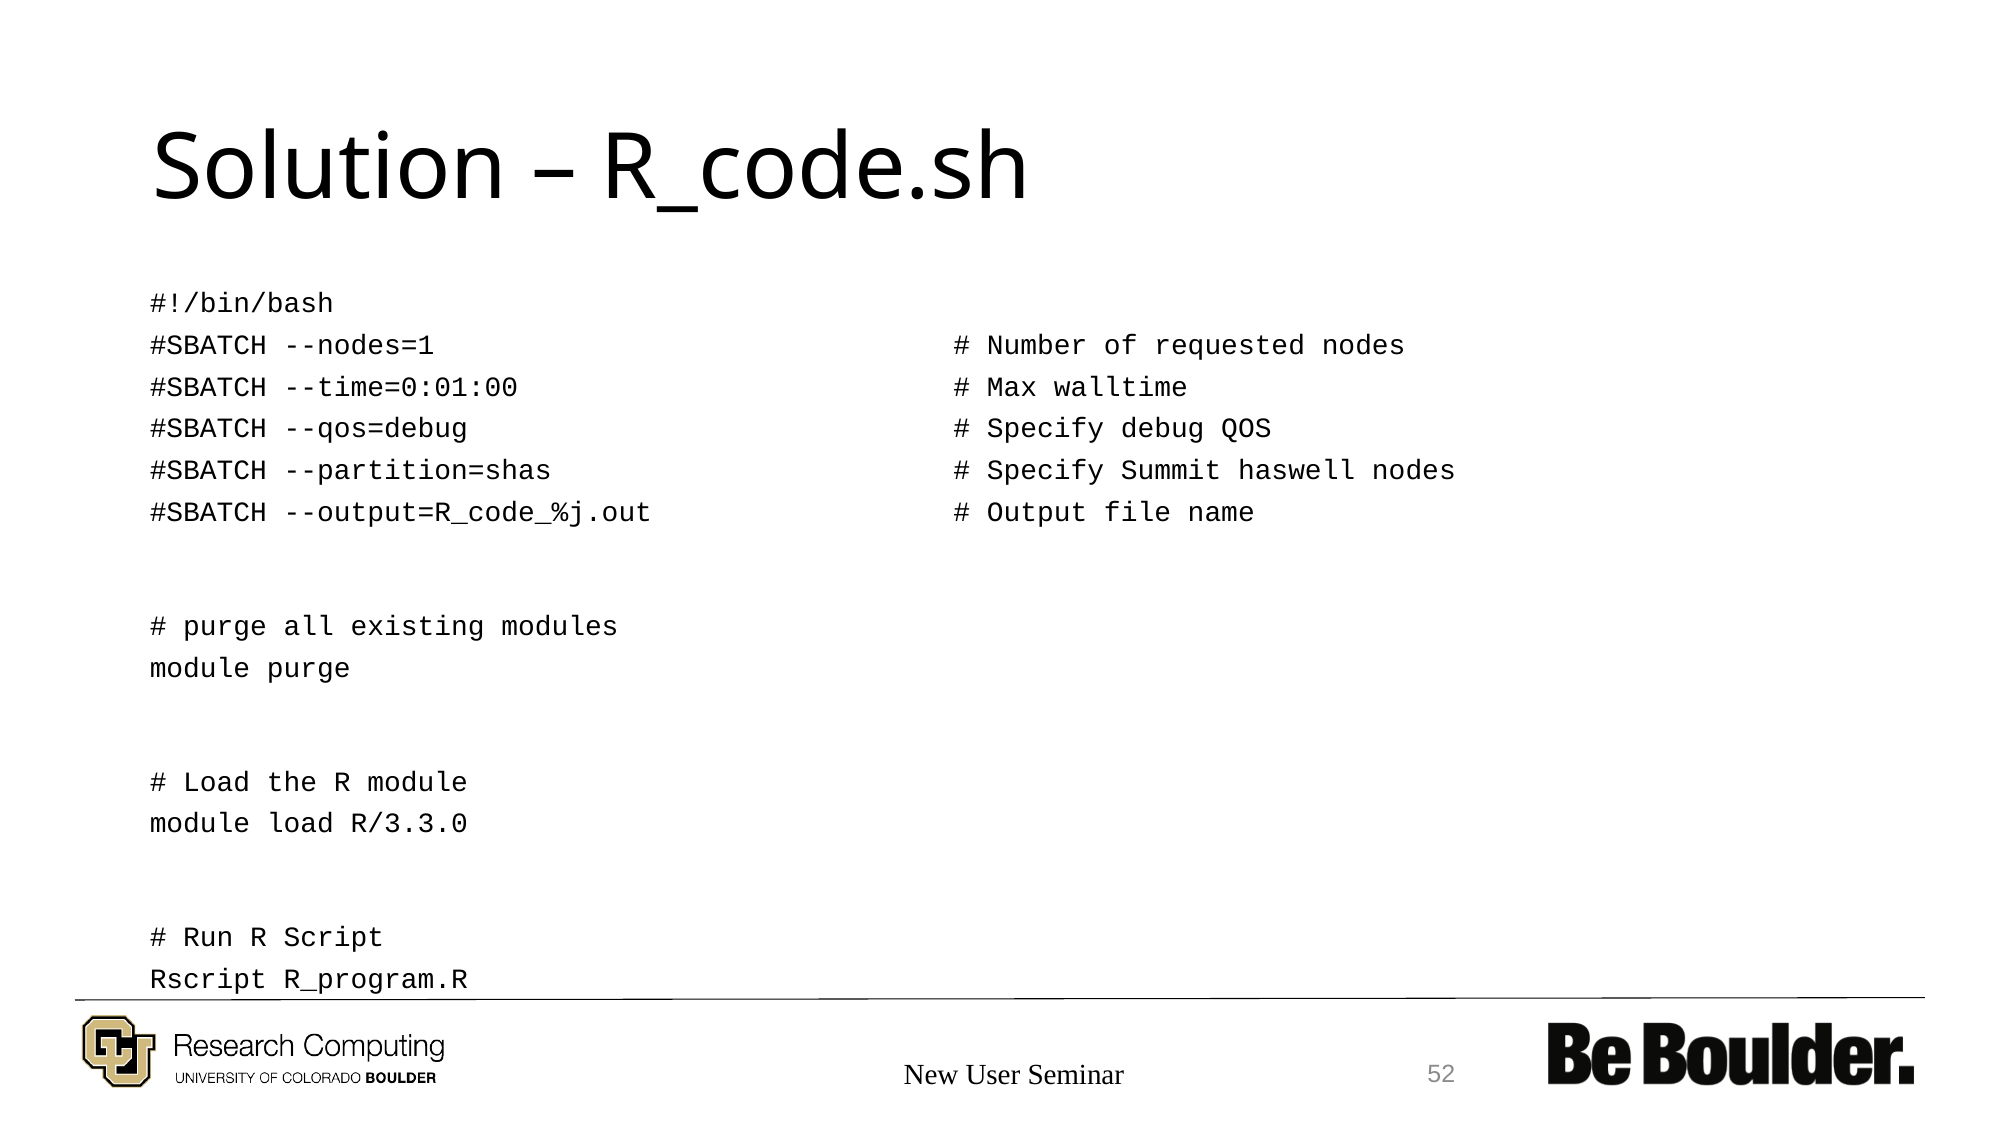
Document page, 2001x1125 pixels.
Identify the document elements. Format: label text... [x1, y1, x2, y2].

list #!/bin/bash #SBATCH --nodes=1 # Number of requested nodes #SBATCH --time=0:01:00 # Max walltime #SBATCH --qos=debug # Specify debug QOS #SBATCH --partition=shas # Specify Summit haswell nodes #SBATCH --output=R_code_%j.out # Output file name # purge all existing modules module purge # Load the R module module load R/3.3.0 # Run R Script Rscript R_program.R [99, 280, 1847, 1010]
picture [81, 1015, 444, 1088]
picture [1524, 1015, 1938, 1088]
footer New User Seminar [676, 1042, 1352, 1103]
title Solution – R_code.sh [137, 59, 1863, 278]
slide_number 52 [1412, 1042, 1525, 1103]
